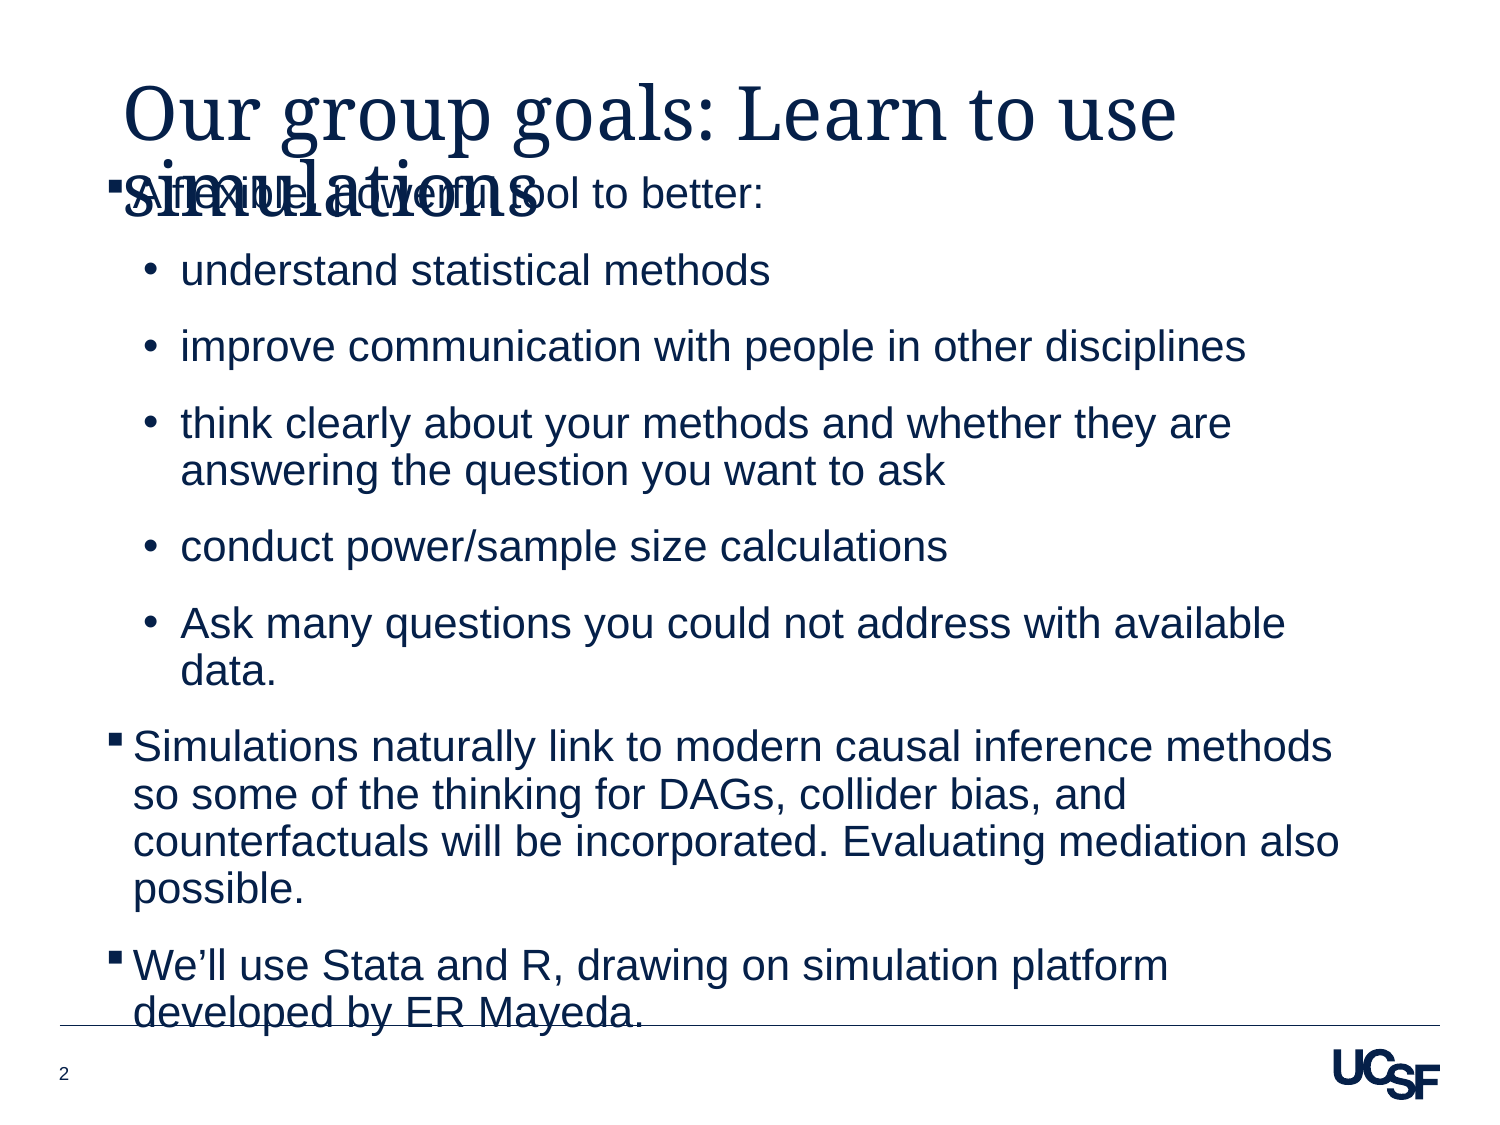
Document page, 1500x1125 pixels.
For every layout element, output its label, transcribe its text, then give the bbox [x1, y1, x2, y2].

slide_number 2 [58, 1058, 100, 1085]
title Our group goals: Learn to use simulations [108, 71, 1434, 166]
list A flexible, powerful tool to better: understand statistical methods improve communication with people in other disciplines think clearly about your methods and whether they are answering the question you want to ask conduct power/sample size calculations Ask many questions you could not address with available data. Simulations naturally link to modern causal inference methods so some of the thinking for DAGs, collider bias, and counterfactuals will be incorporated. Evaluating mediation also possible. We’ll use Stata and R, drawing on simulation platform developed by ER Mayeda. [90, 163, 1385, 817]
